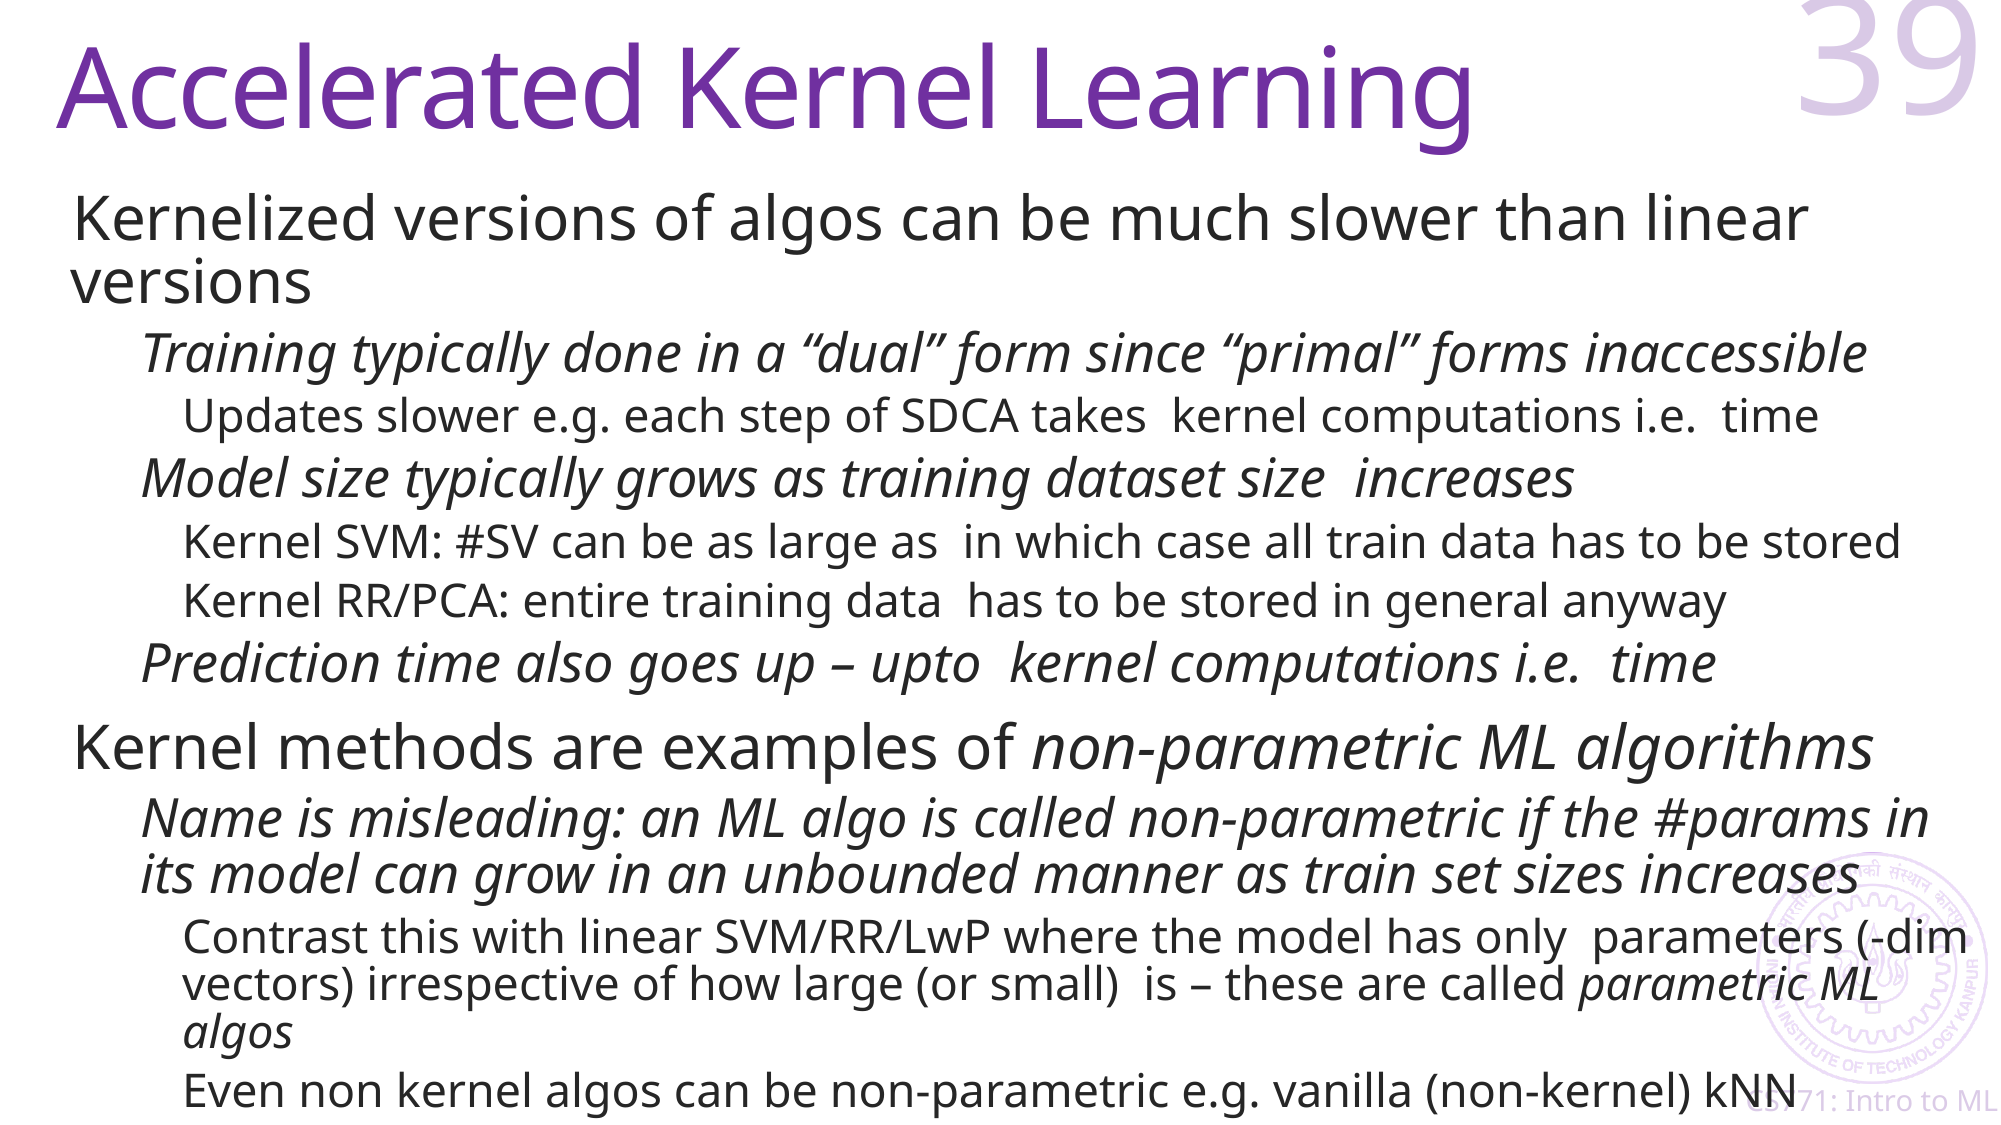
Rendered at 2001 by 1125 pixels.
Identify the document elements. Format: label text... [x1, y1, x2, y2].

title Accelerated Kernel Learning [41, 5, 1945, 183]
slide_number 39 [1520, 6, 2000, 183]
